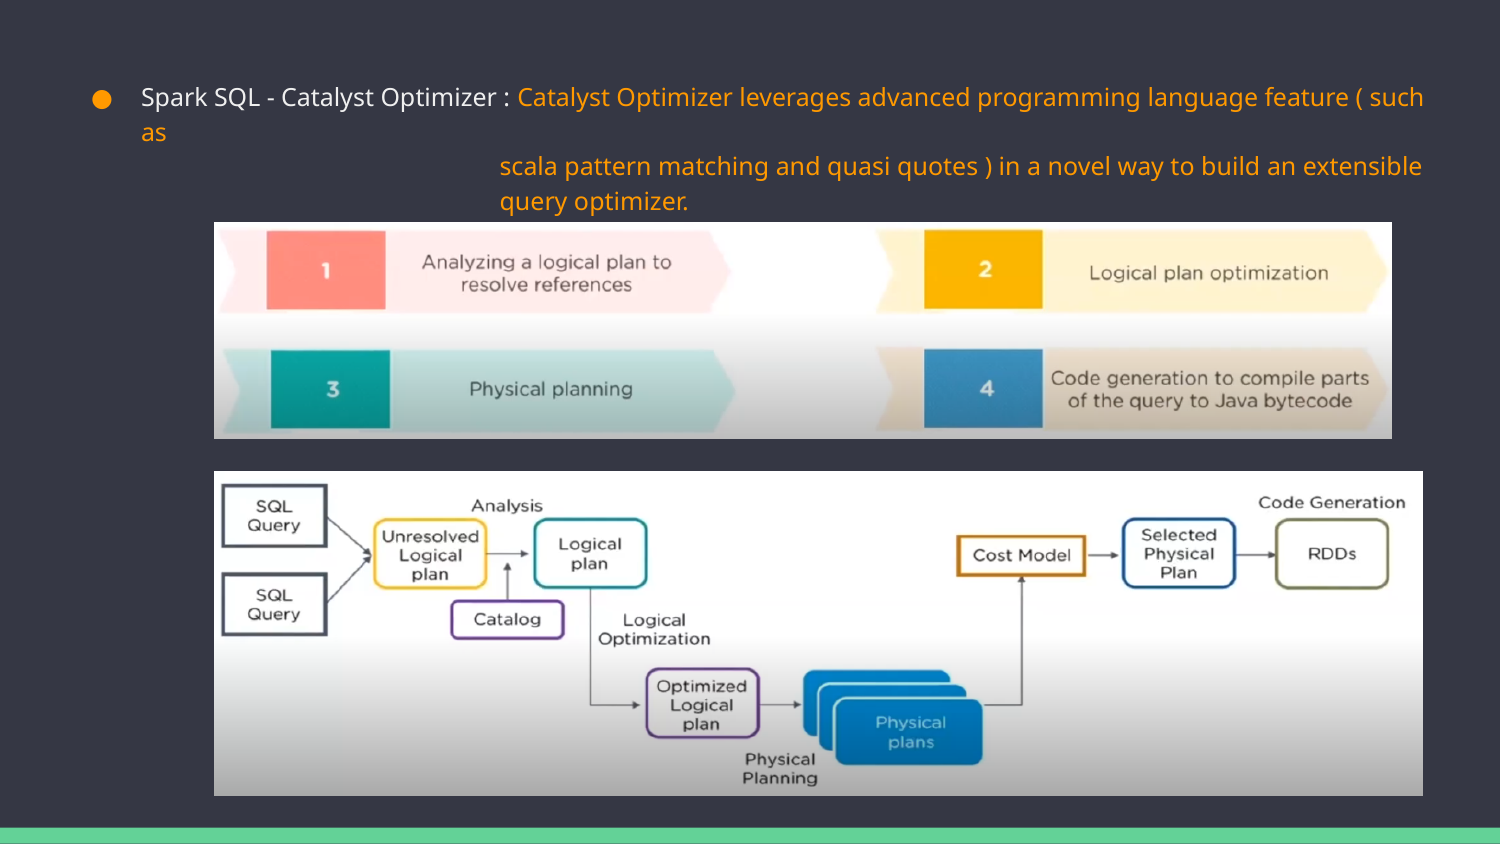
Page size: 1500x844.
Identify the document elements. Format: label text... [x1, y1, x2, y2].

list Spark SQL - Catalyst Optimizer : Catalyst Optimizer leverages advanced programming language feature ( such as scala pattern matching and quasi quotes ) in a novel way to build an extensible query optimizer. It work in 4 phases ; [51, 27, 1449, 808]
picture [214, 222, 1392, 439]
picture [214, 470, 1424, 796]
